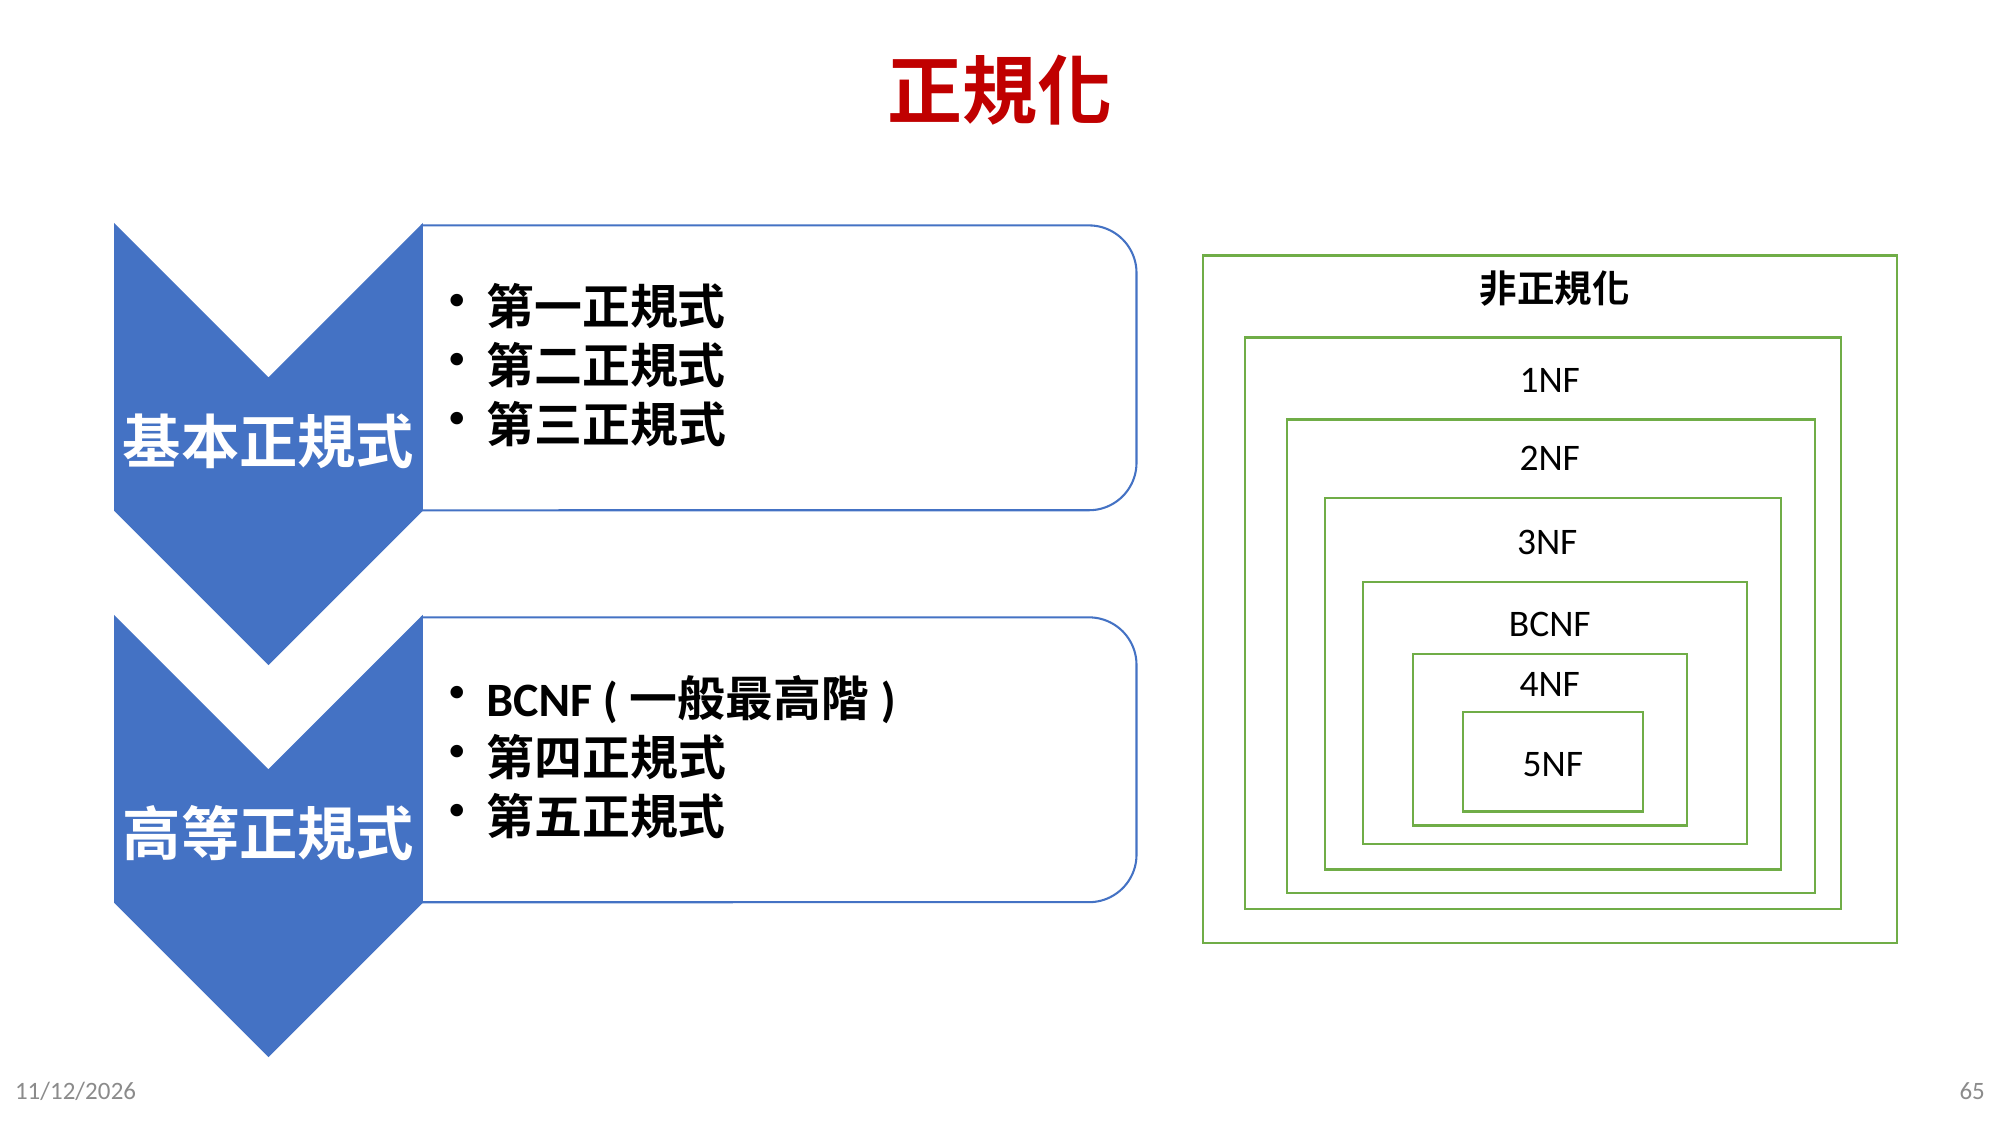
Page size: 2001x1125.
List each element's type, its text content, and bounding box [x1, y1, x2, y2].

text_box [1202, 254, 1898, 944]
text_box 5NF [1462, 711, 1644, 813]
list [115, 224, 1137, 1057]
text_box BCNF [1494, 591, 1606, 652]
text_box 非正規化 [1465, 257, 1645, 318]
text_box 3NF [1502, 509, 1598, 569]
text_box [1244, 336, 1842, 910]
text_box 2NF [1504, 425, 1596, 485]
text_box [1362, 581, 1748, 845]
title 正規化 [137, 19, 1863, 170]
text_box 4NF [1504, 652, 1596, 712]
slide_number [0, 1059, 450, 1119]
text_box [1412, 653, 1688, 827]
text_box [1324, 497, 1782, 871]
text_box 1NF [1504, 347, 1596, 408]
text_box [1286, 418, 1816, 894]
slide_number 65 [1550, 1059, 2000, 1119]
